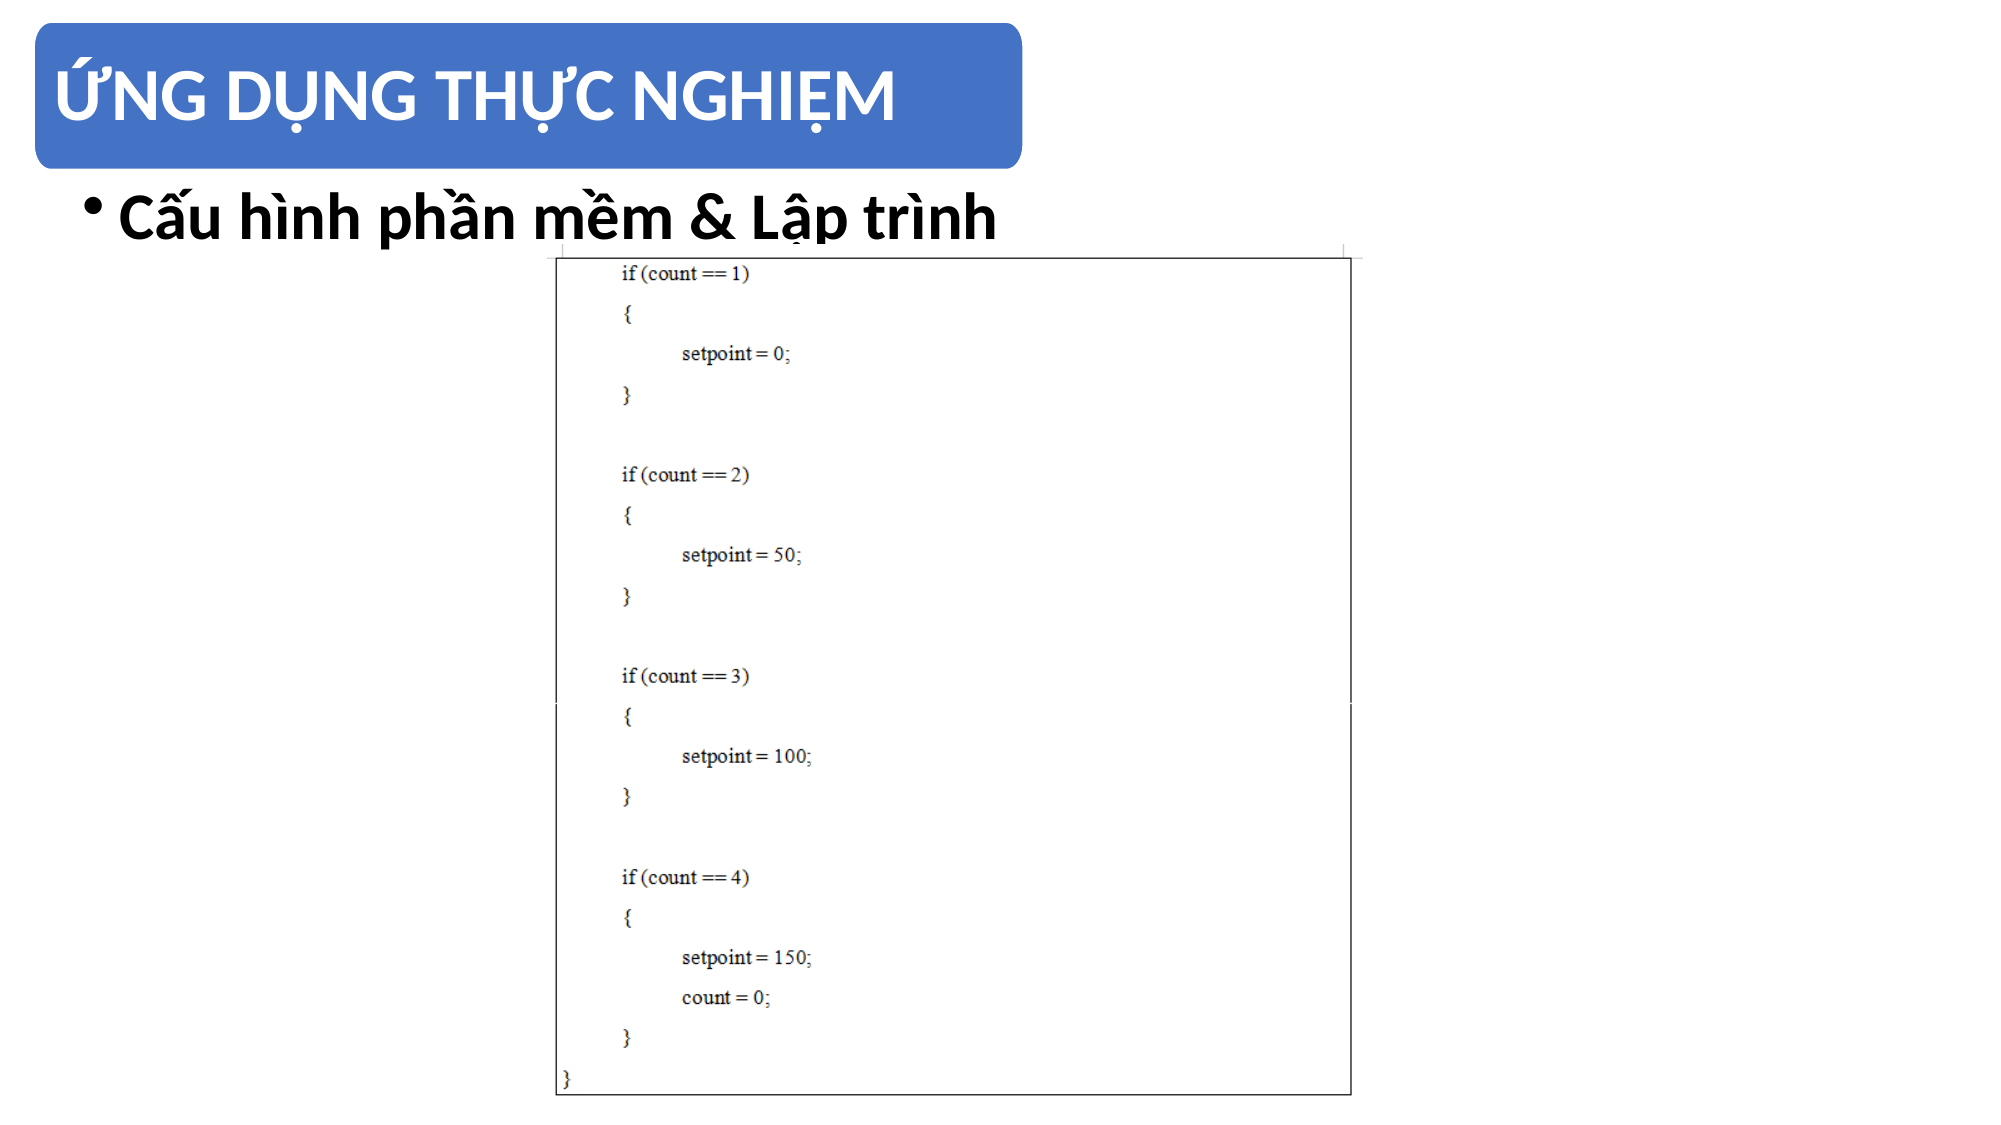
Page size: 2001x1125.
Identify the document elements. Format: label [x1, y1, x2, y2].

picture [547, 244, 1363, 1104]
text_box [33, 21, 1043, 275]
